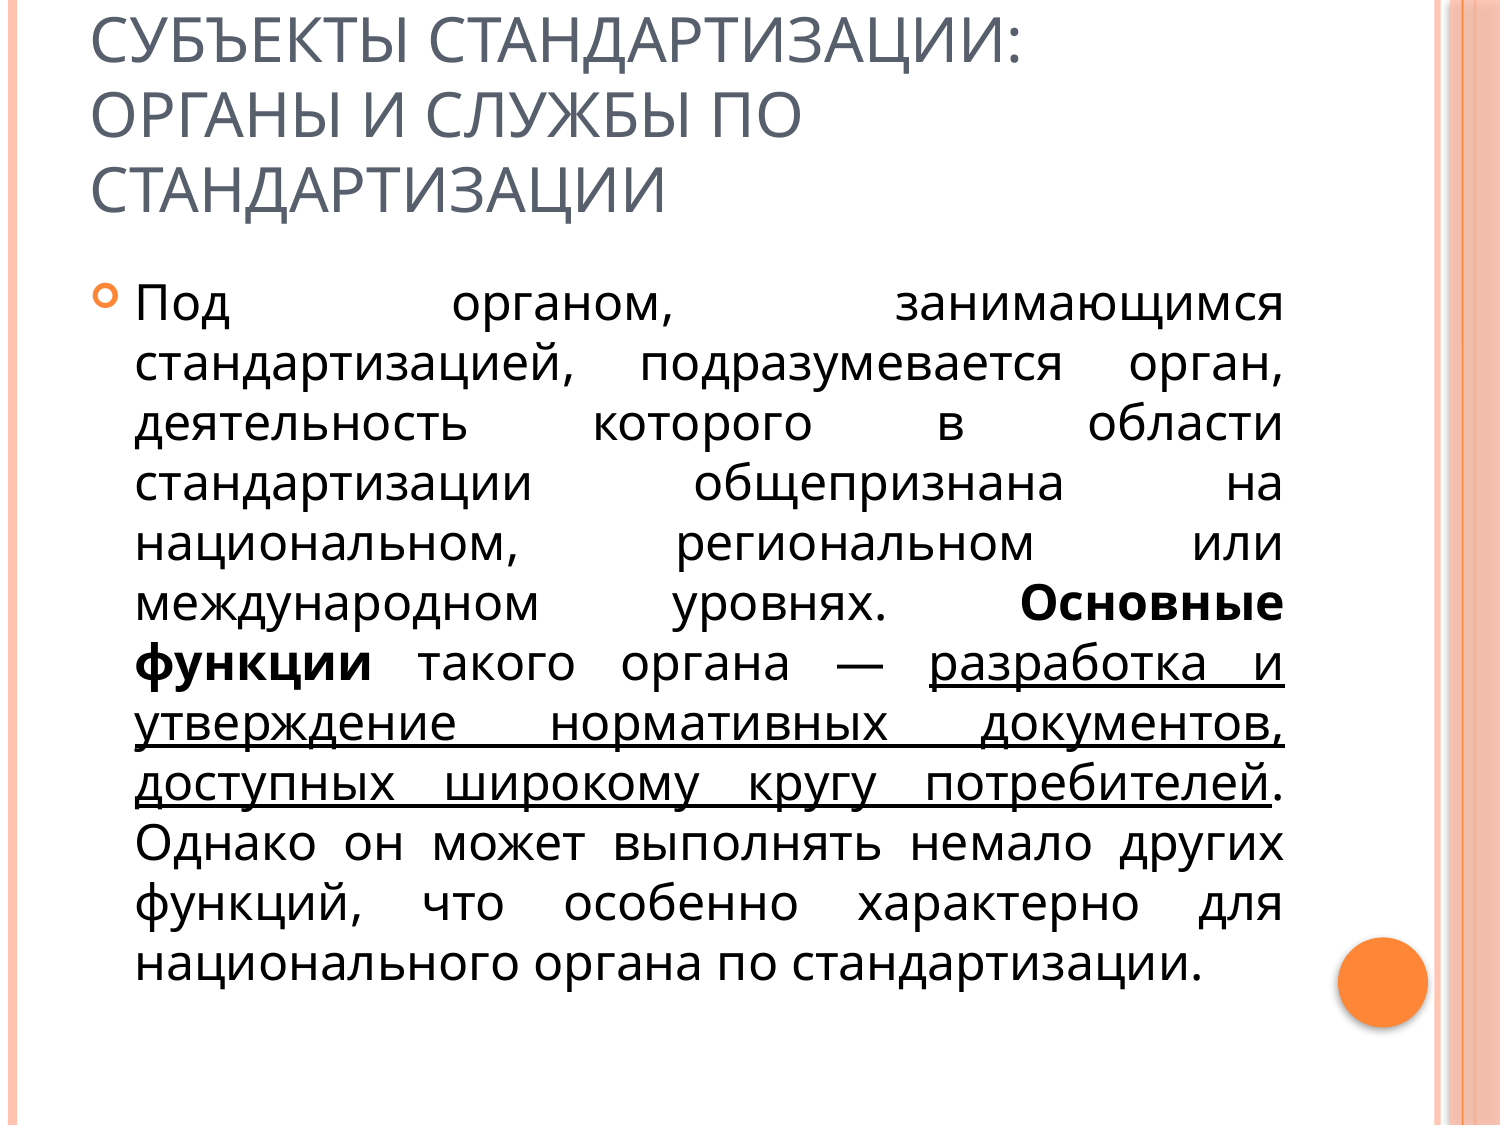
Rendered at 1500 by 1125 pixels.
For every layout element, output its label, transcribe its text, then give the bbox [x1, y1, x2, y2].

list Под органом, занимающимся стандартизацией, подразумевается орган, деятельность которого в области стандартизации общепризнана на национальном, региональном или международном уровнях. Основные функции такого органа — разработка и утверждение нормативных документов, доступных широкому кругу потребителей. Однако он может выполнять немало других функций, что особенно характерно для национального органа по стандартизации. [75, 262, 1300, 1062]
title Субъекты стандартизации: органы и службы по стандартизации [75, 45, 1300, 233]
